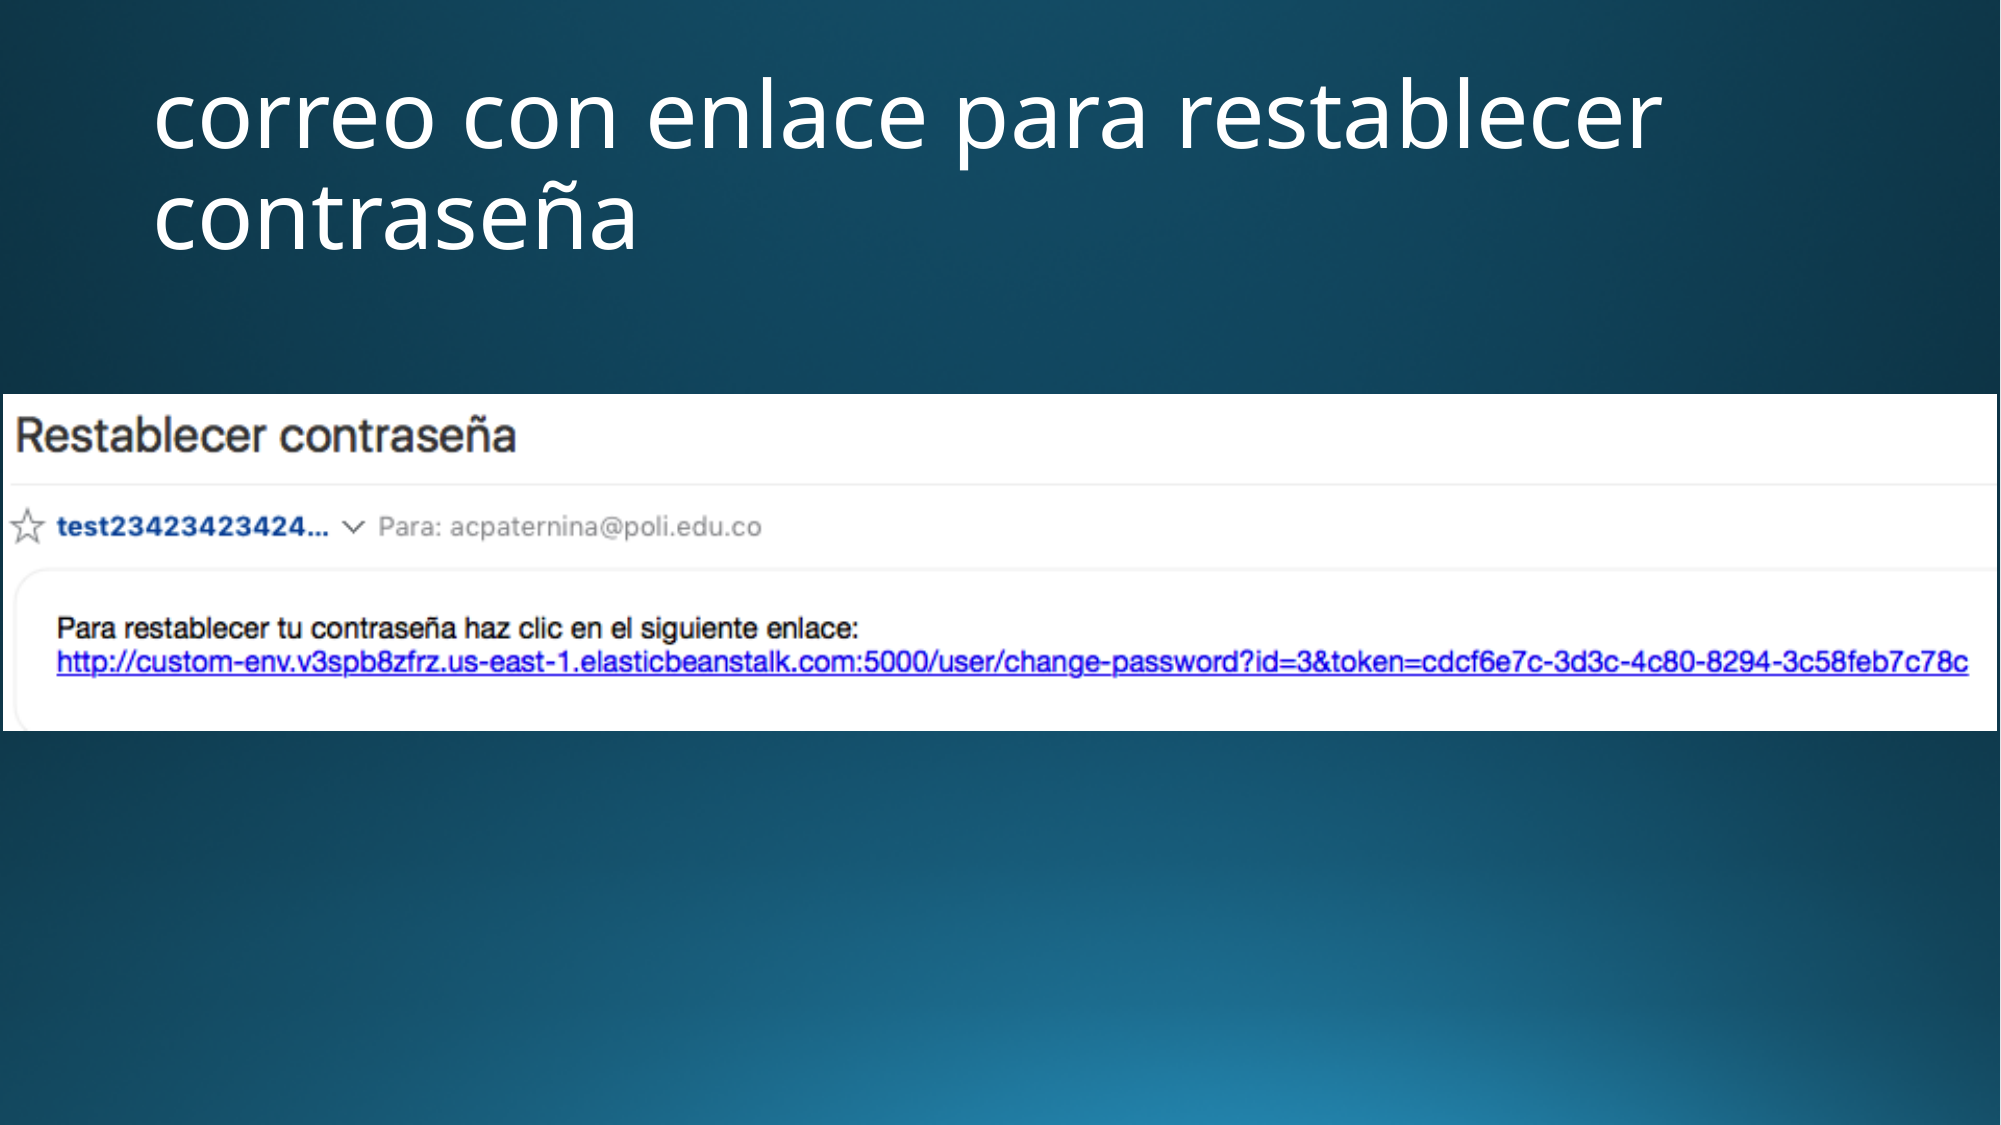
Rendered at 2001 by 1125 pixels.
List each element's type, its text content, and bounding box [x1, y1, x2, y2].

title correo con enlace para restablecer contraseña [137, 59, 1863, 278]
picture [0, 0, 2001, 1125]
